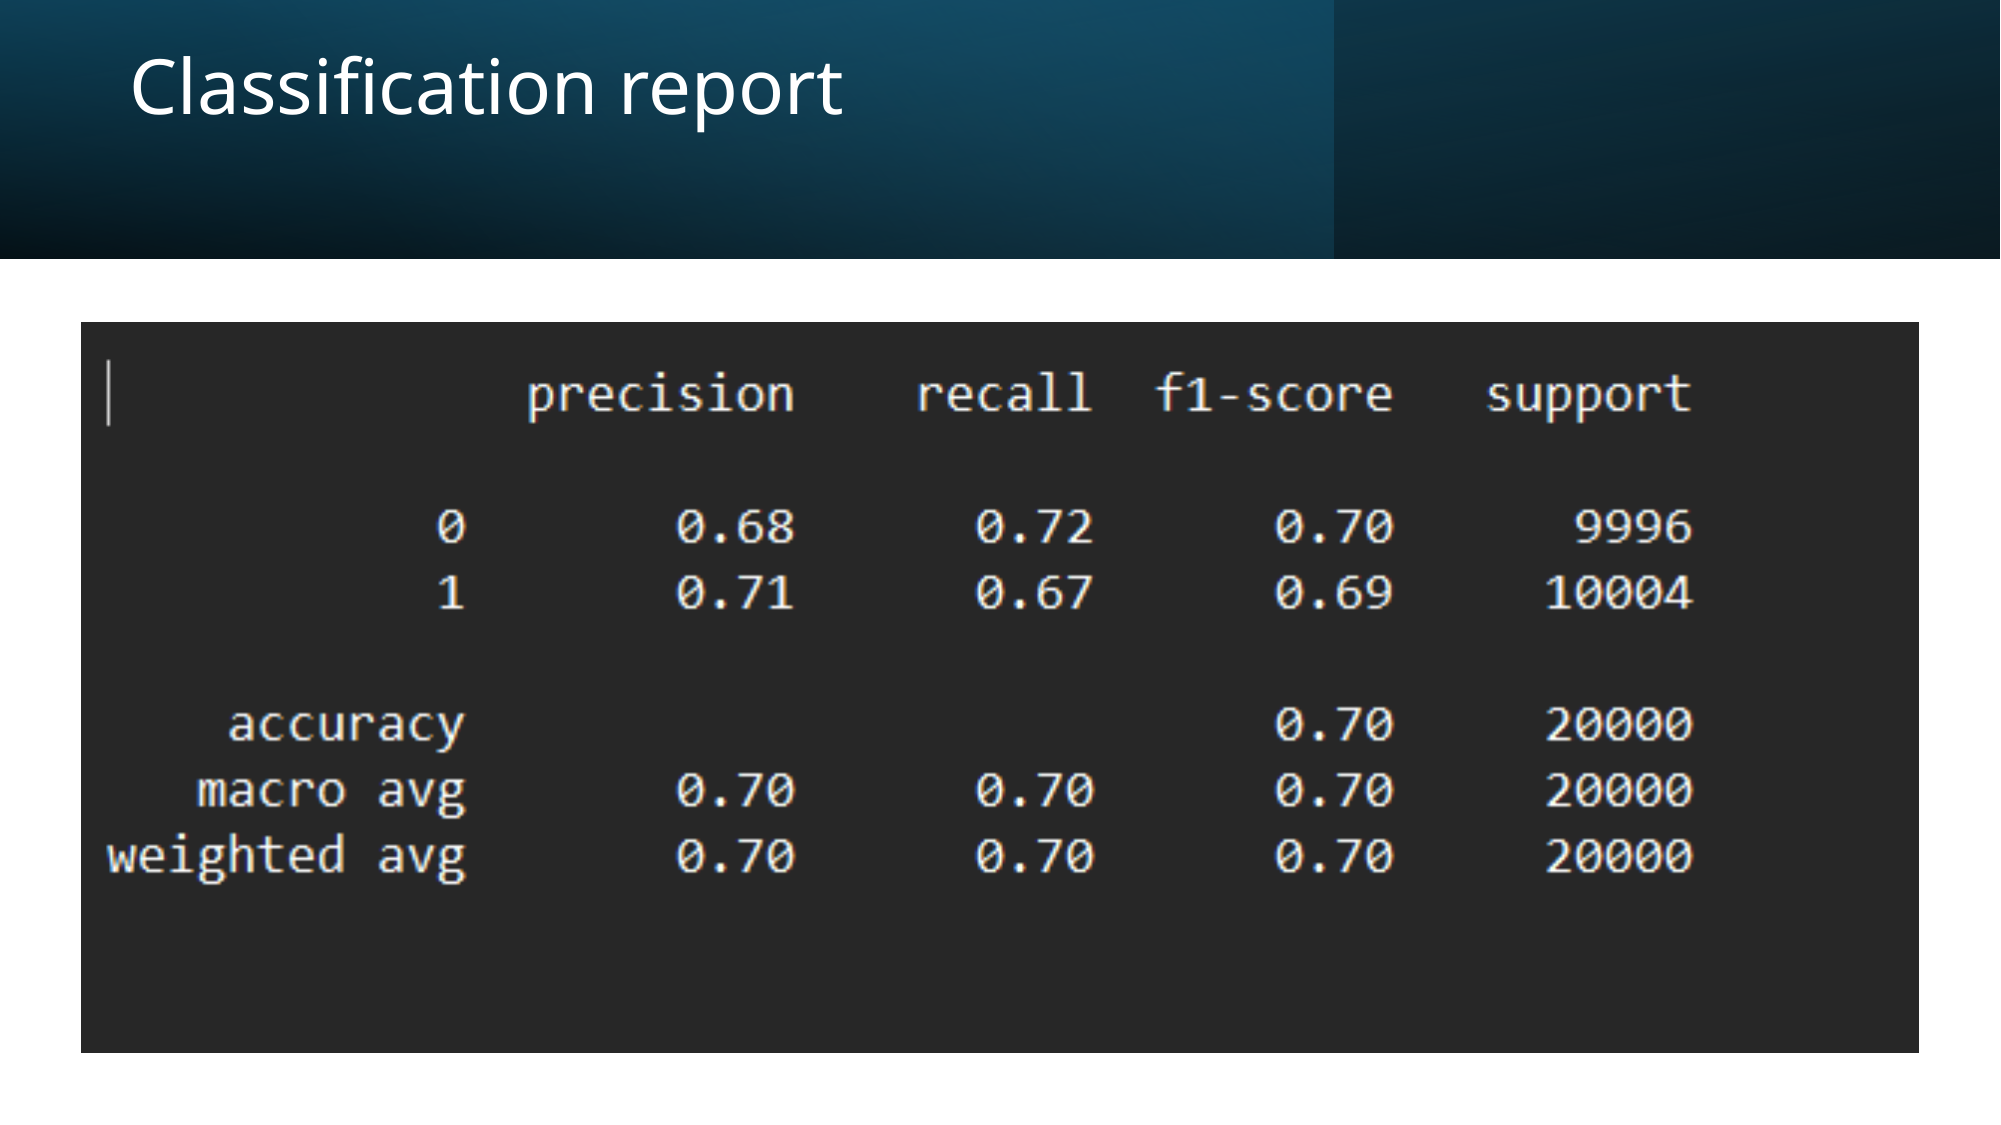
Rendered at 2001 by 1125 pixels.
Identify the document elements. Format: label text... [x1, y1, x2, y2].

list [80, 322, 1920, 1054]
title Classification report [114, 40, 1274, 231]
text_box [0, 0, 2000, 260]
text_box [0, 260, 2000, 1125]
